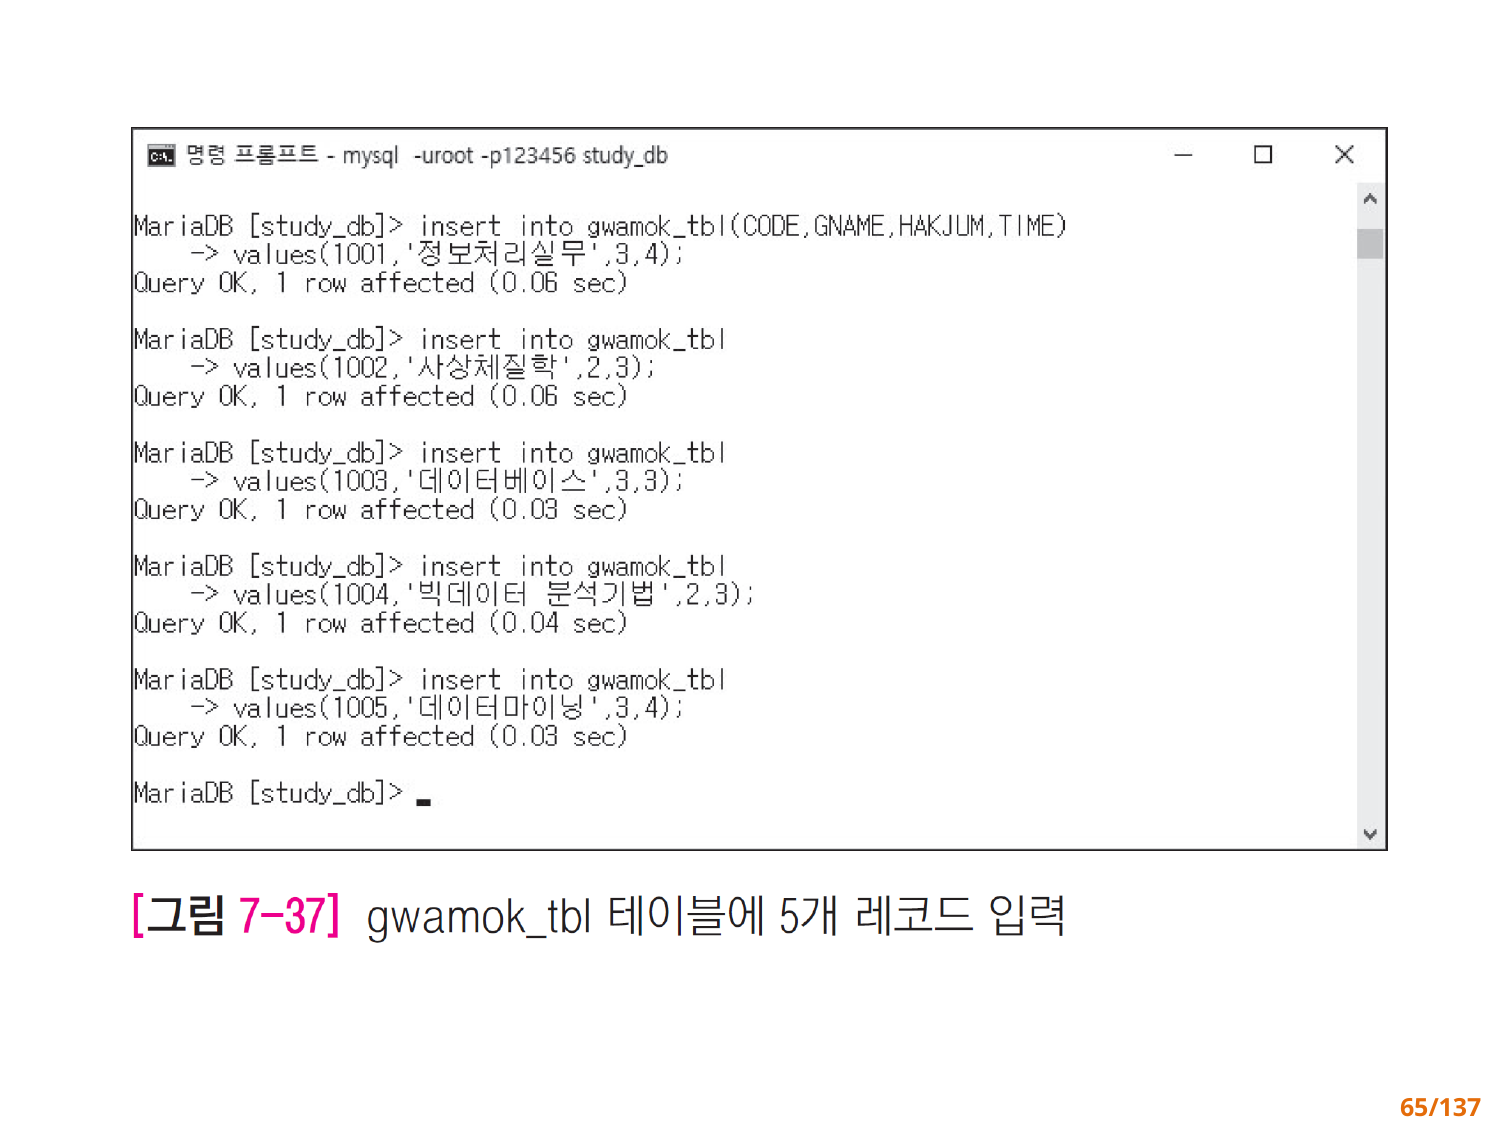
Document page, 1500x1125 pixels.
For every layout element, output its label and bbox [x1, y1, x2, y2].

picture [120, 116, 1400, 954]
